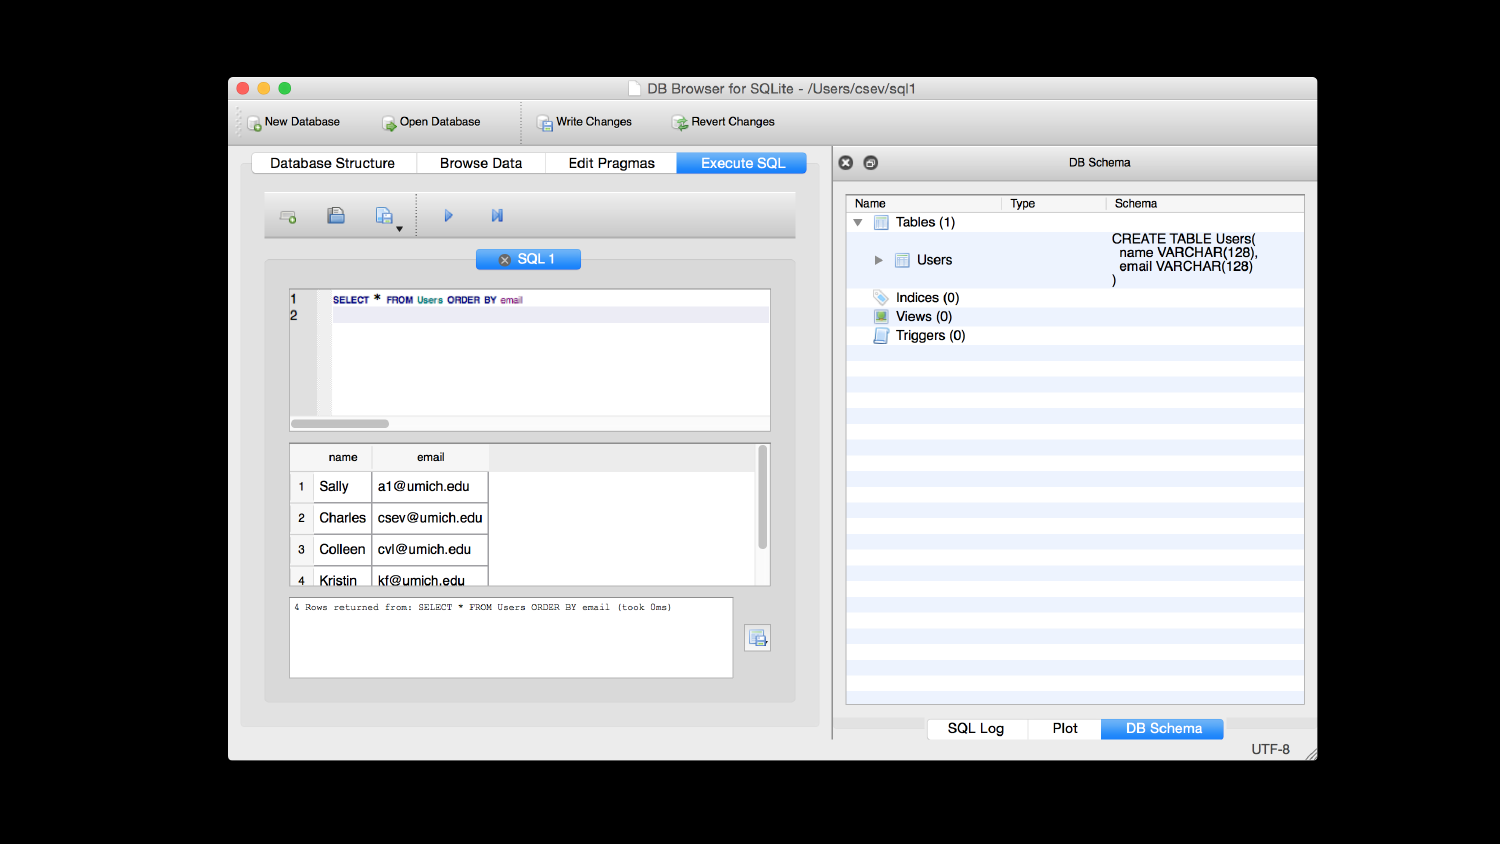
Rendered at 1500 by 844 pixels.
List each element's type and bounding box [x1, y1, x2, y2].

picture [169, 43, 1376, 844]
